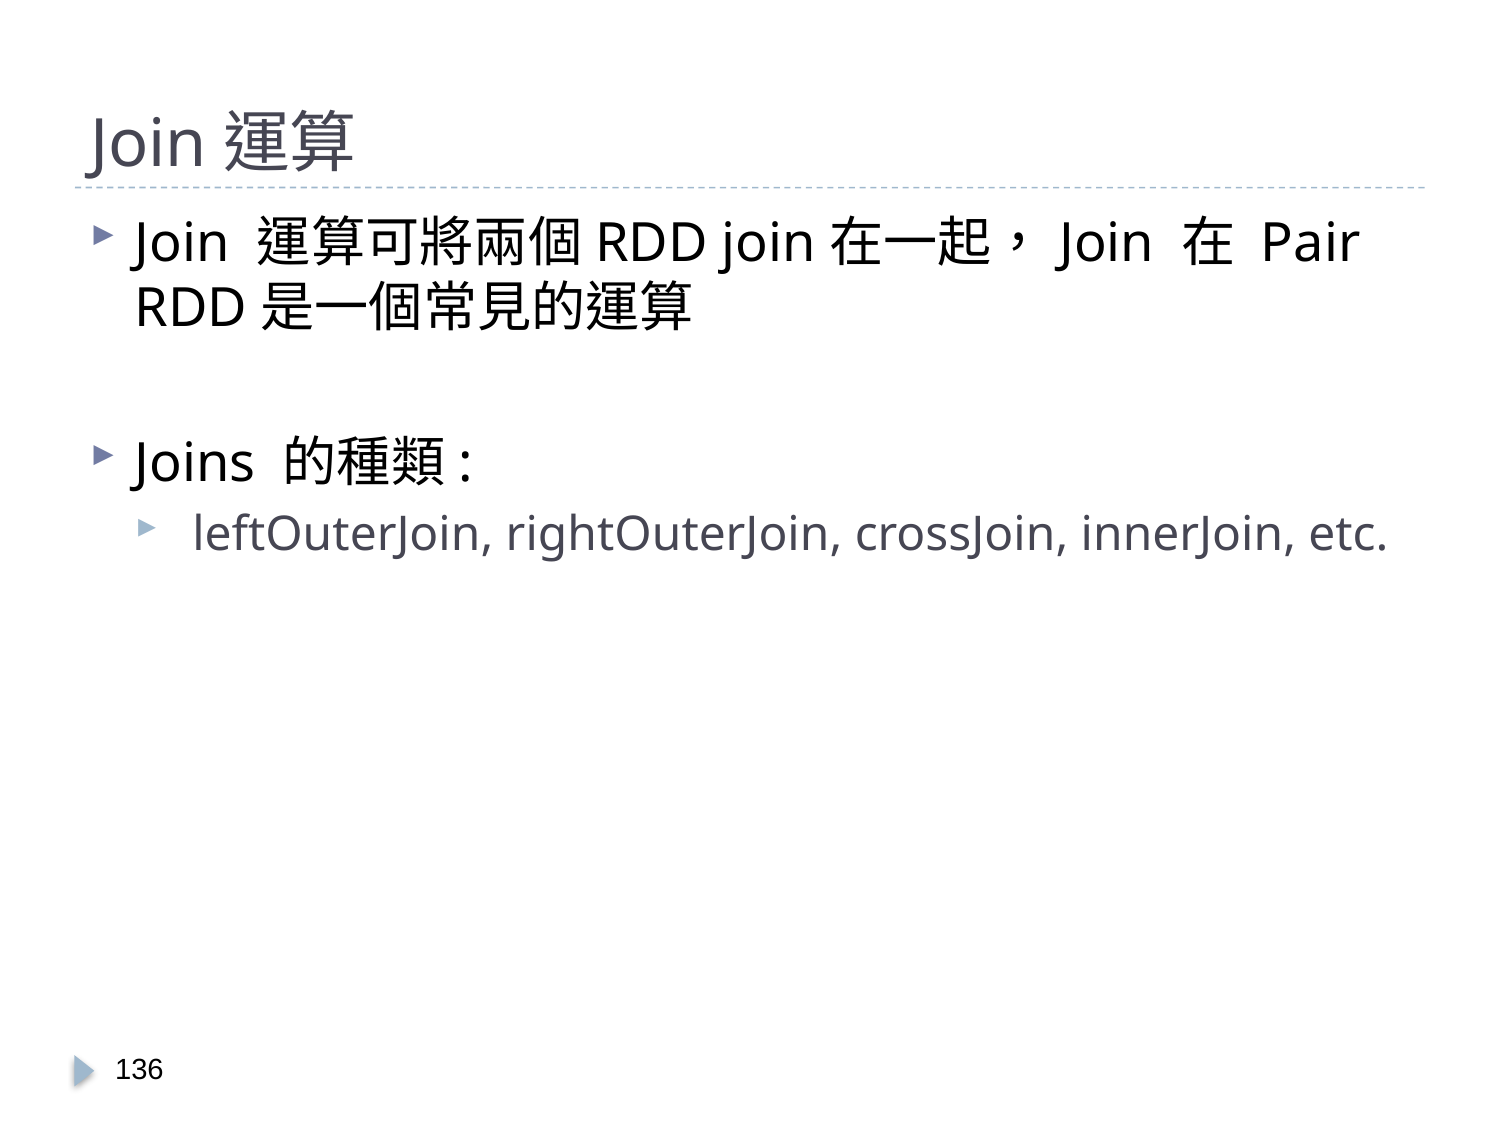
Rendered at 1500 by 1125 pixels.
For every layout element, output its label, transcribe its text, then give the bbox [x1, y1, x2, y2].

list Join 運算可將兩個RDD join在一起，Join 在 Pair RDD是一個常見的運算 Joins 的種類: leftOuterJoin, rightOuterJoin, crossJoin, innerJoin, etc. [75, 200, 1425, 1010]
title Join運算 [75, 24, 1425, 188]
slide_number 135 [100, 1042, 426, 1103]
